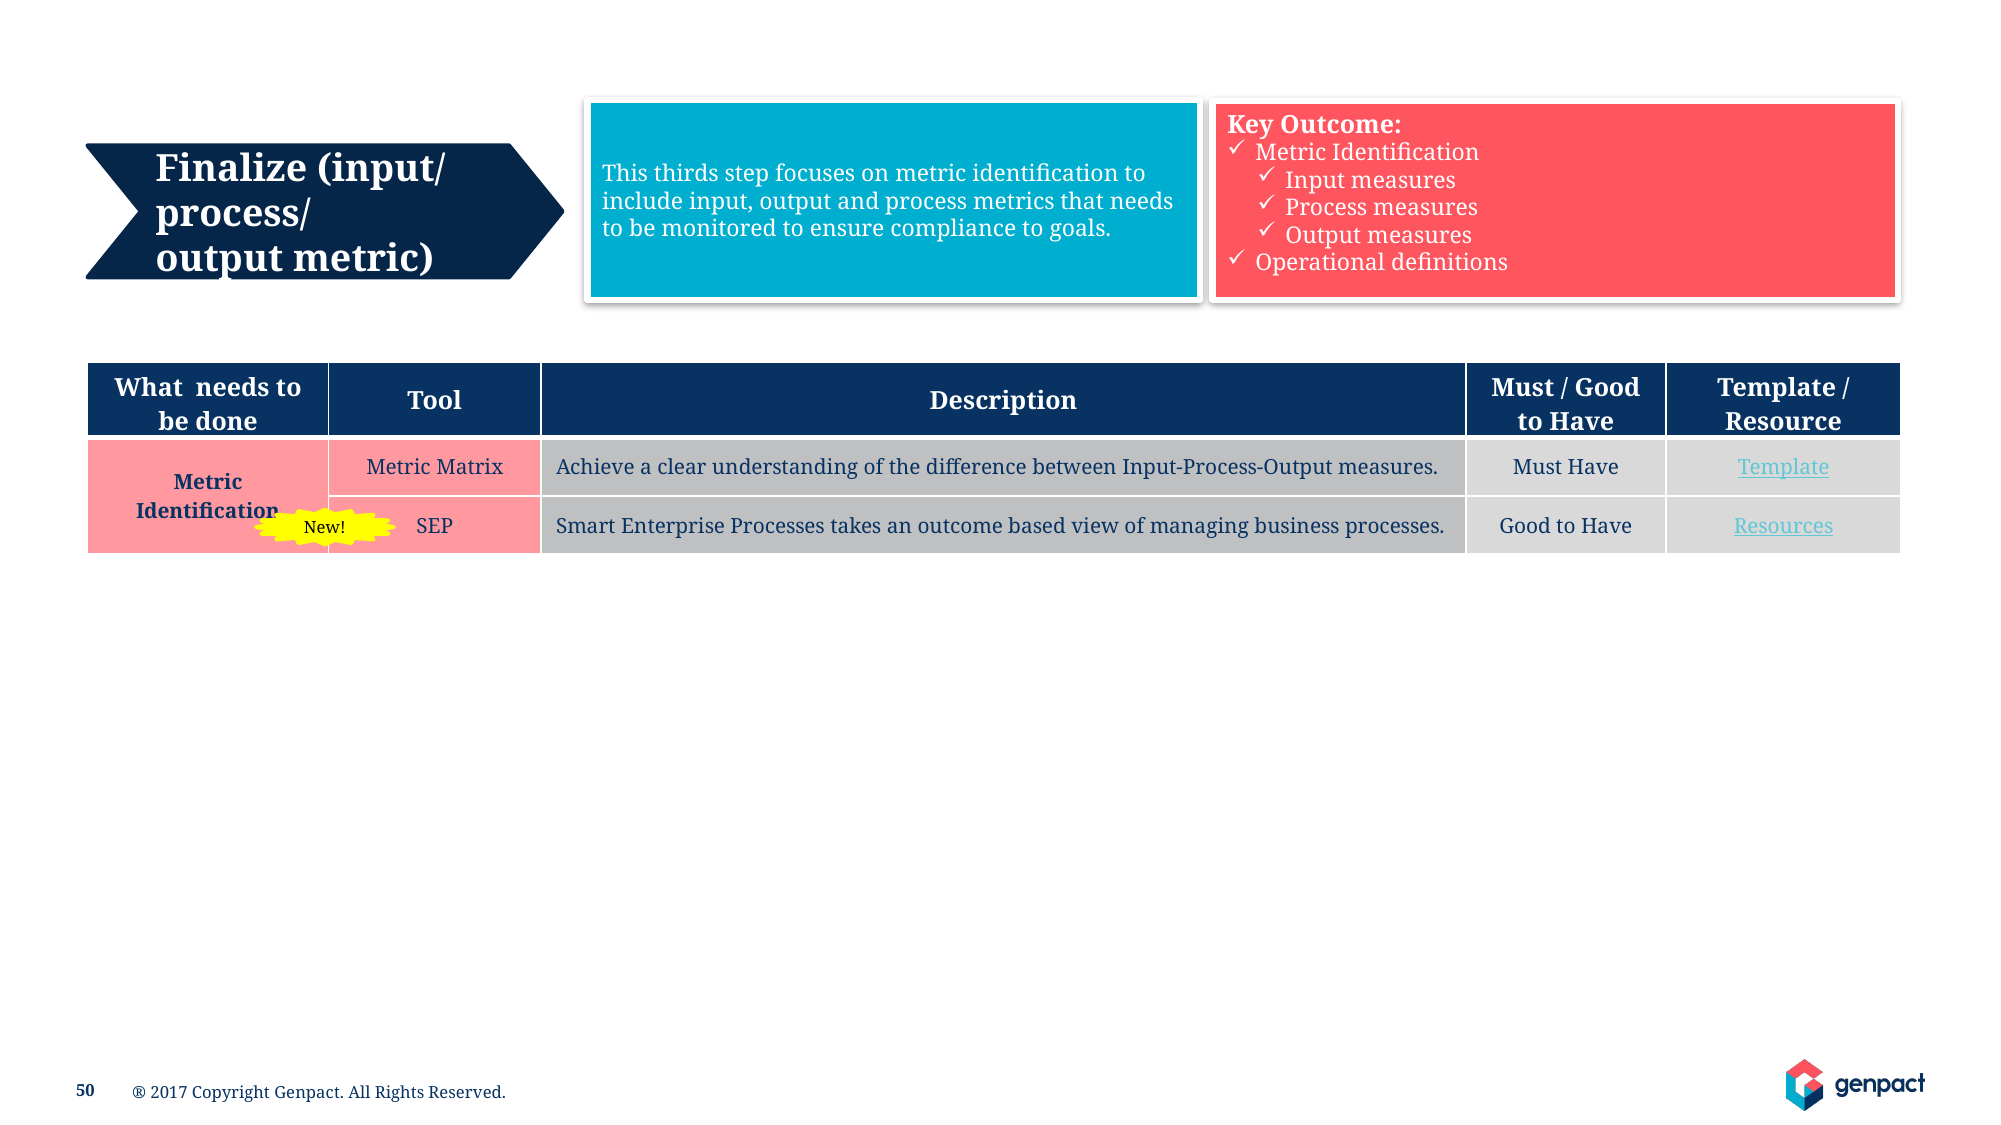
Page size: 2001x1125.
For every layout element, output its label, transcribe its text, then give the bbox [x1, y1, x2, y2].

table_cell Template [1667, 440, 1900, 495]
table_header Description [542, 363, 1465, 435]
table_cell Metric Matrix [329, 440, 540, 495]
table_cell Resources [1667, 497, 1900, 553]
text_box New! [254, 507, 396, 547]
table_cell Good to Have [1467, 497, 1665, 553]
table_cell Smart Enterprise Processes takes an outcome based view of managing business processes. [542, 497, 1465, 553]
table_header Must / Good to Have [1467, 363, 1665, 435]
text_box Finalize (input/ process/ output metric) [85, 143, 565, 280]
table_header Tool [329, 363, 540, 435]
text_box Key Outcome: Metric Identification Input measures Process measures Output measures Operational definitions [1209, 98, 1901, 303]
table_cell Must Have [1467, 440, 1665, 495]
picture [1786, 1059, 1925, 1111]
text_box This thirds step focuses on metric identification to include input, output and process metrics that needs to be monitored to ensure compliance to goals. [584, 97, 1203, 303]
table_cell Metric Identification [88, 440, 328, 553]
table_cell Achieve a clear understanding of the difference between Input-Process-Output measures. [542, 440, 1465, 495]
table_header Template / Resource [1667, 363, 1900, 435]
table_header What needs to be done [88, 363, 328, 435]
table_cell SEP [329, 497, 540, 553]
